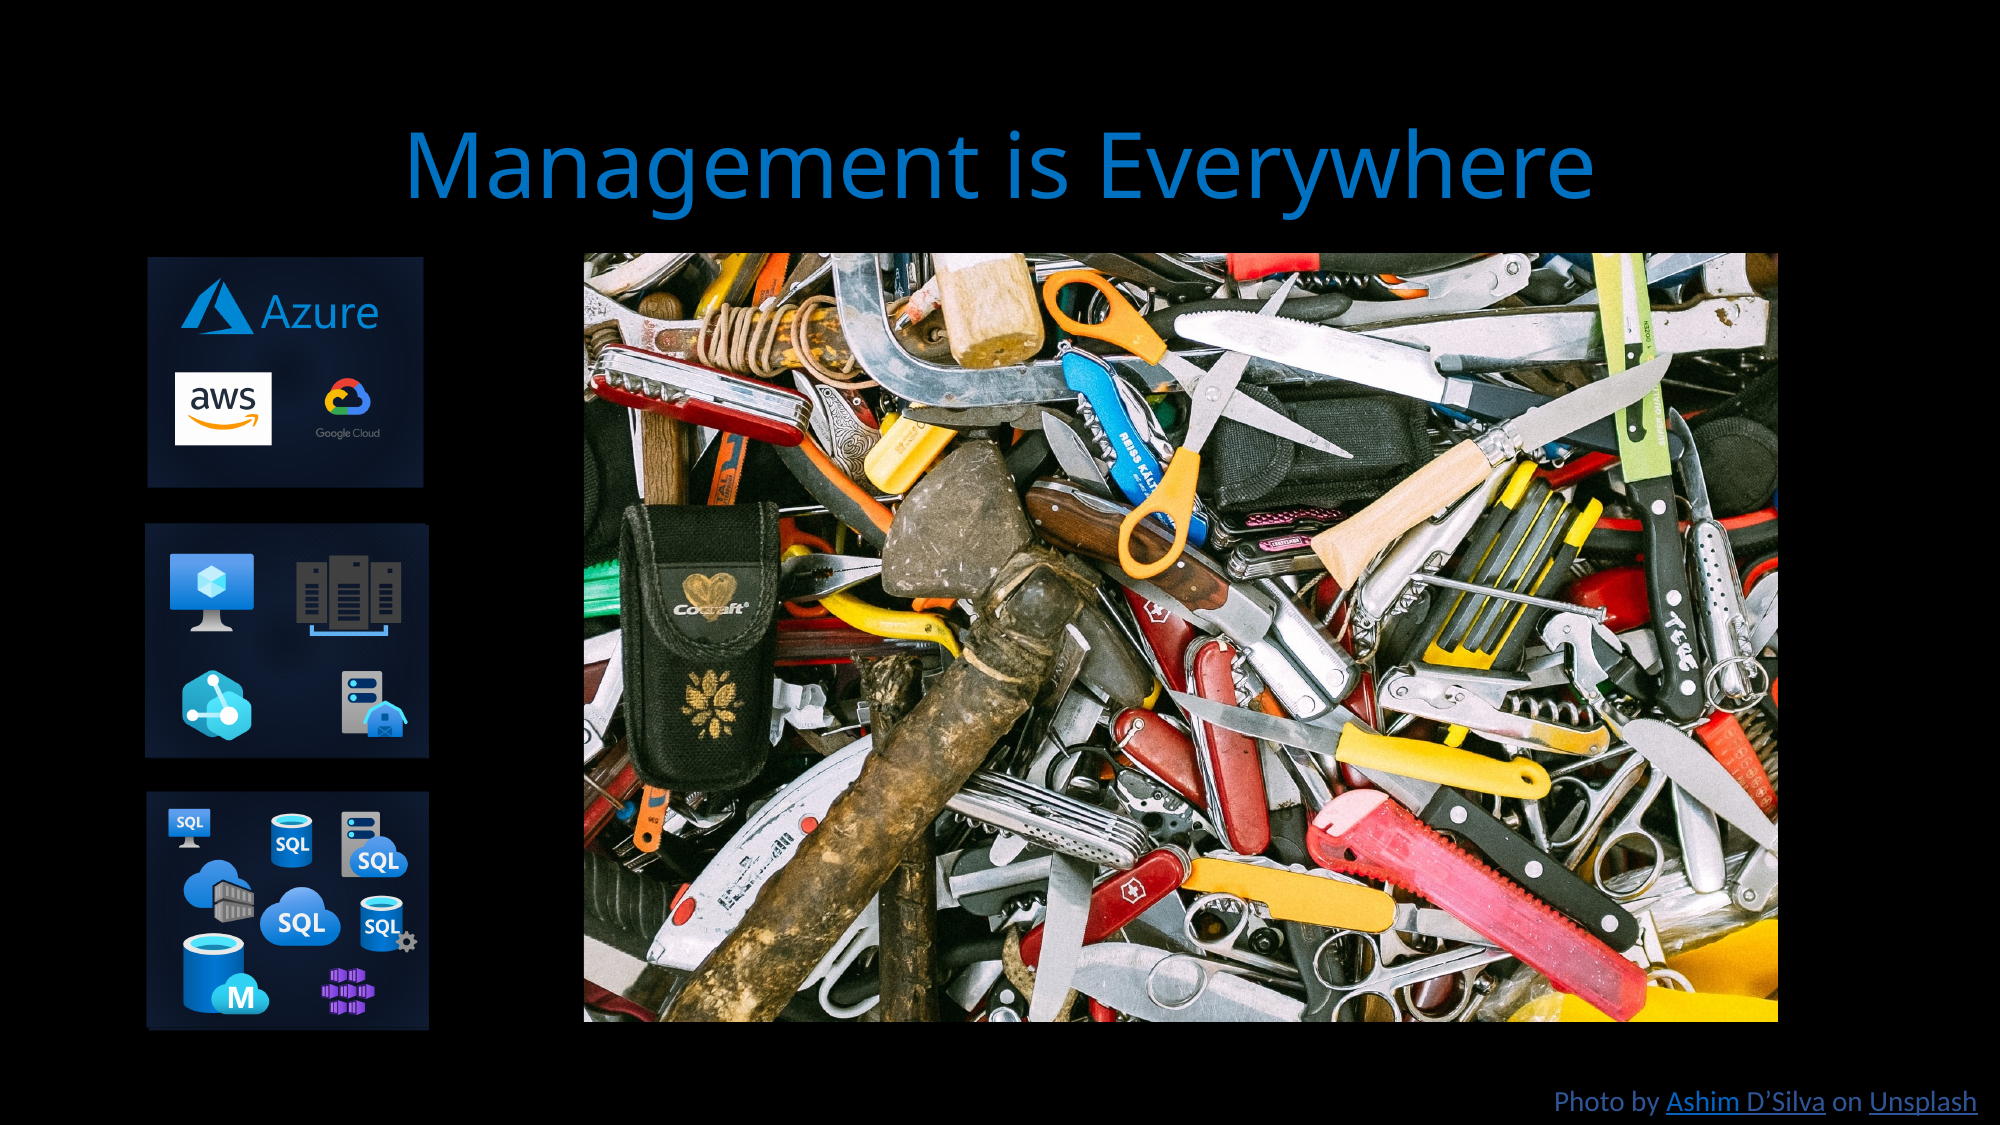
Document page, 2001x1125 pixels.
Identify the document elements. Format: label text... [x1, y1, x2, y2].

picture [583, 253, 1778, 1022]
picture [145, 253, 426, 489]
picture [145, 791, 430, 1034]
picture [145, 522, 430, 762]
text_box Photo by Ashim D’Silva on Unsplash [1539, 1074, 2000, 1125]
title Management is Everywhere [137, 59, 1863, 278]
